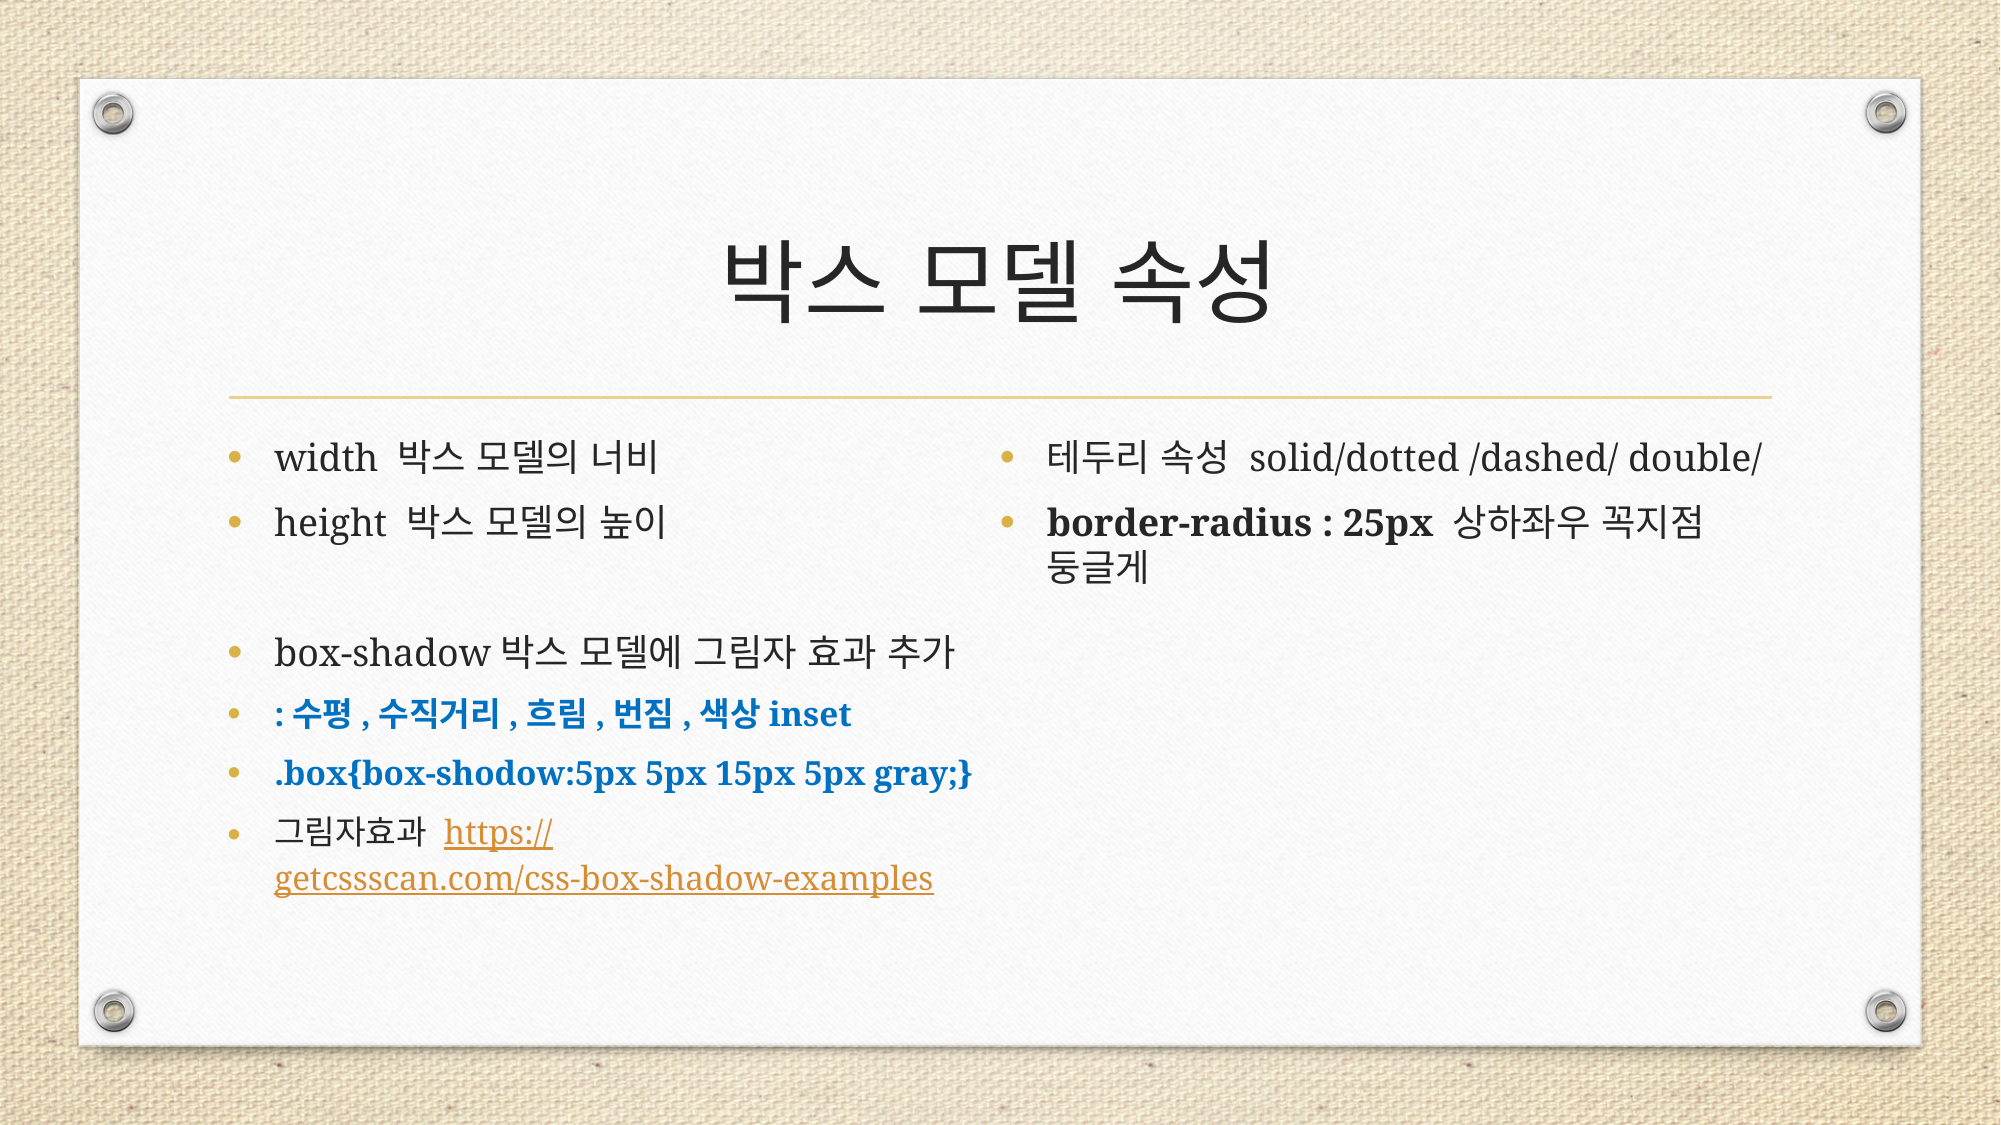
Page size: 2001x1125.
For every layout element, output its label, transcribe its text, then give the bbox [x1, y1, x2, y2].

picture [0, 0, 2001, 1125]
list width 박스 모델의 너비 height 박스 모델의 높이 box-shadow박스 모델에 그림자 효과 추가 :수평,수직거리,흐림,번짐,색상inset .box{box-shodow:5px 5px 15px 5px gray;} 그림자효과 https://getcssscan.com/css-box-shadow-examples 테두리 속성 solid/dotted /dashed/ double/ border-radius : 25px 상하좌우 꼭지점 둥글게 [212, 426, 1788, 971]
title 박스 모델 속성 [212, 189, 1788, 369]
